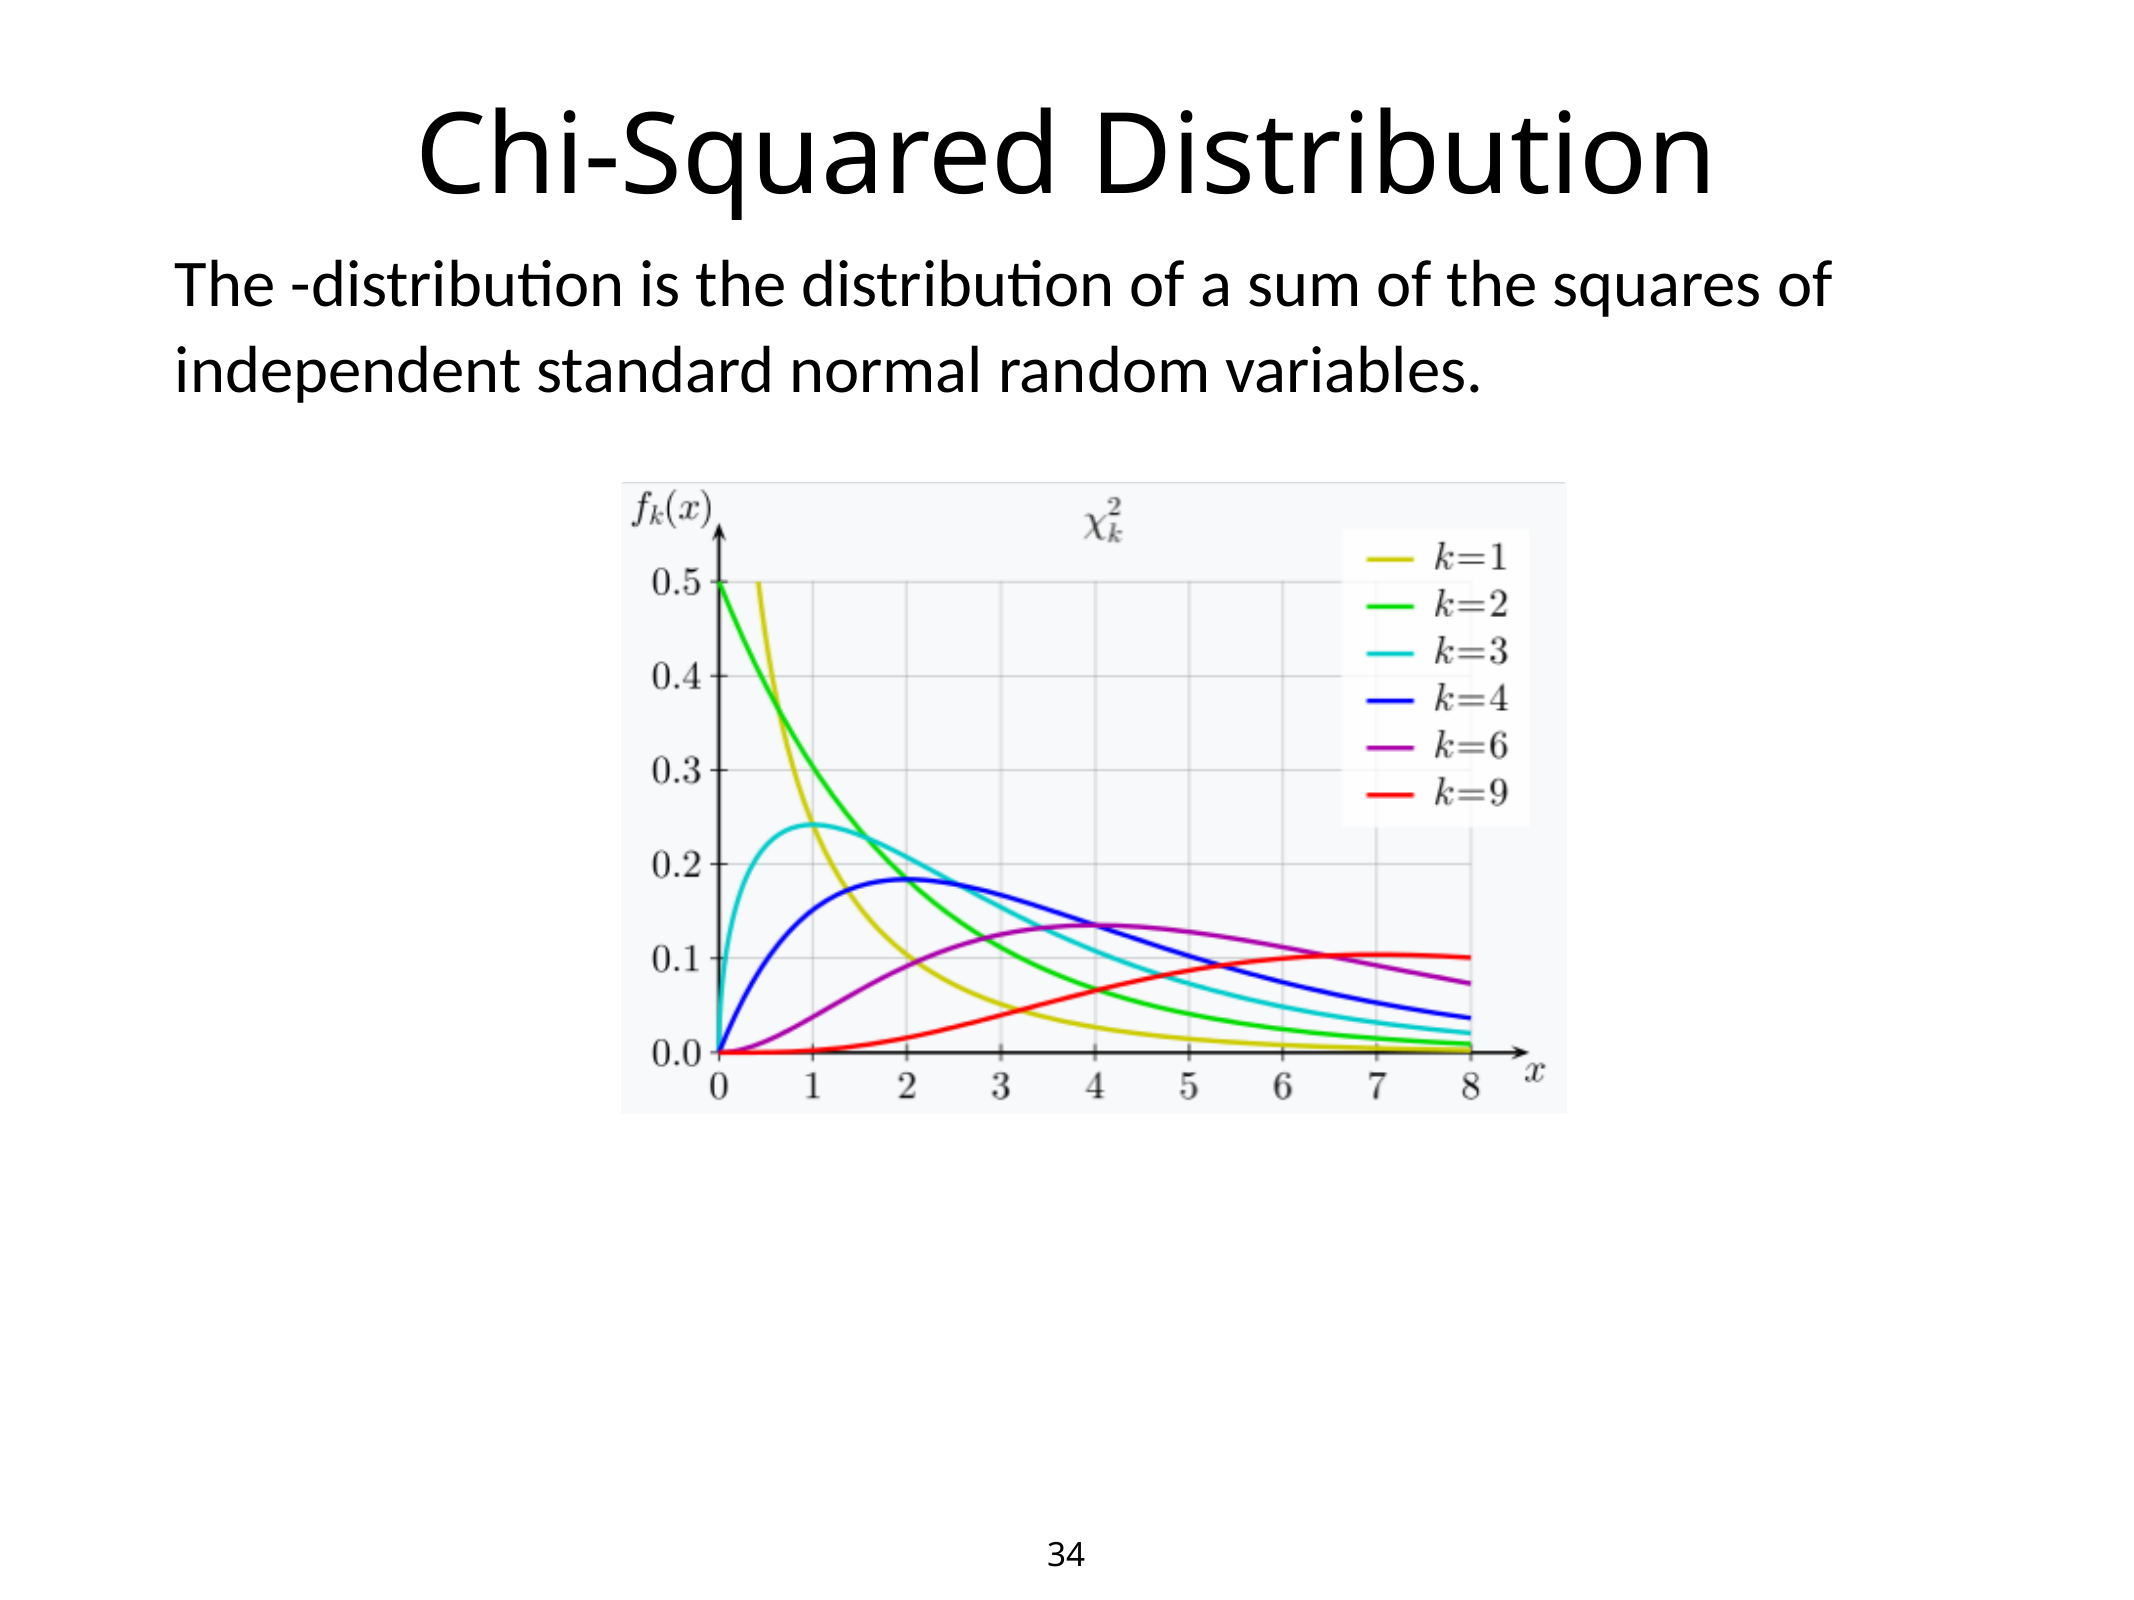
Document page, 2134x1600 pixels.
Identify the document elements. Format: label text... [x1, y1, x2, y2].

slide_number 34 [1038, 1524, 1094, 1579]
title Chi-Squared Distribution [156, 41, 1978, 257]
picture [621, 482, 1567, 1114]
